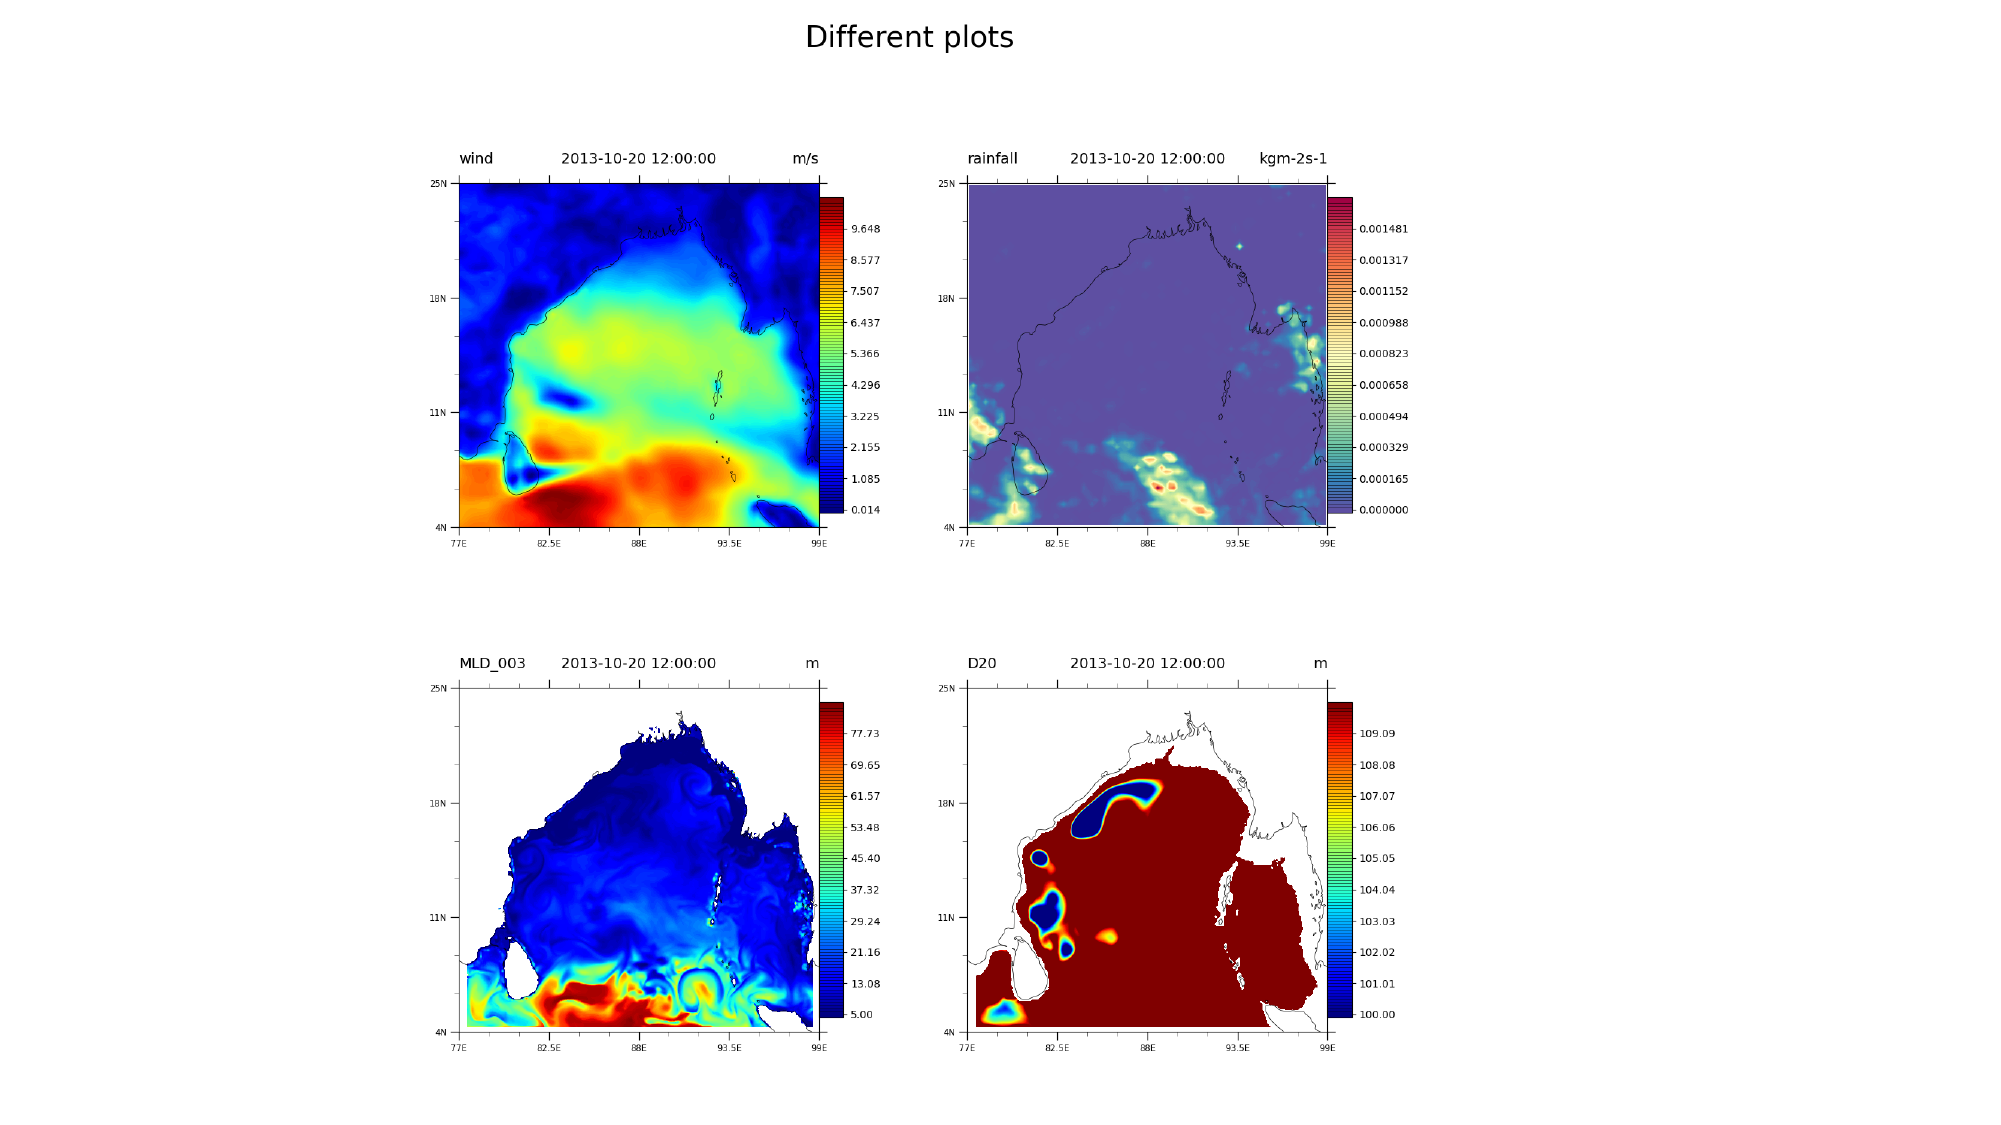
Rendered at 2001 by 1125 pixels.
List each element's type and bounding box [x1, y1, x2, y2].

picture [308, 0, 1511, 1125]
